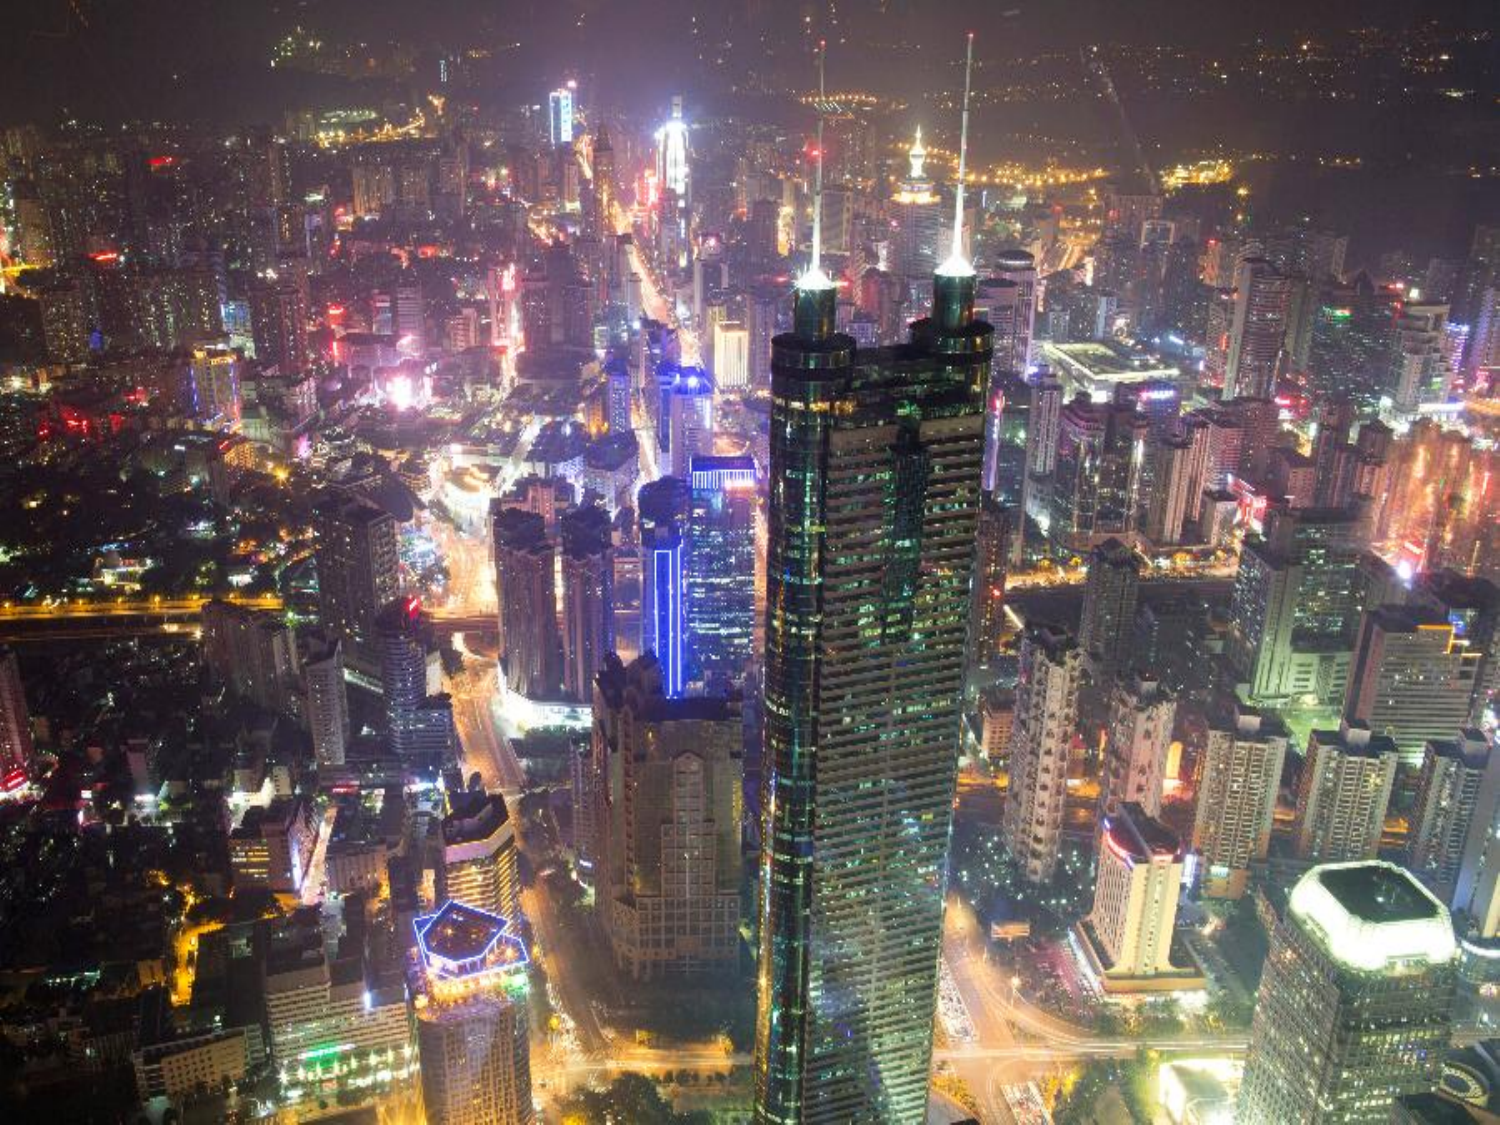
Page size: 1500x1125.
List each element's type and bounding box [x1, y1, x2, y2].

list [0, 0, 1500, 1125]
